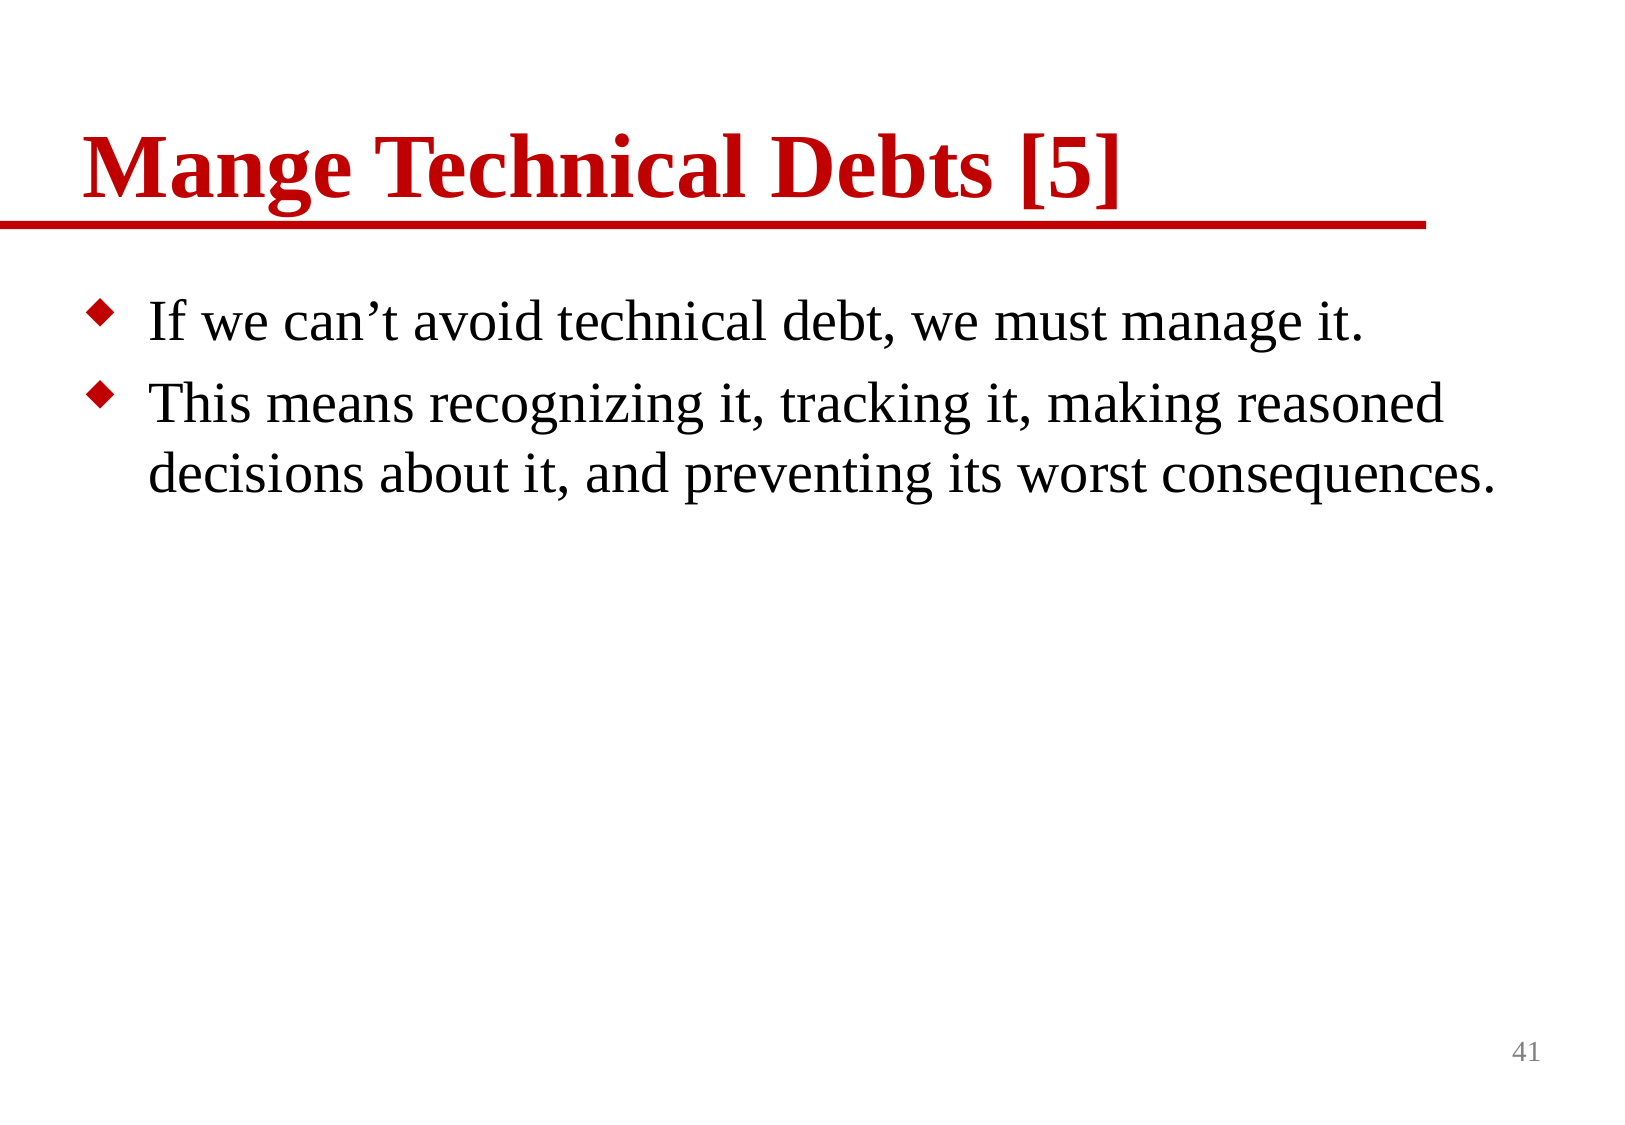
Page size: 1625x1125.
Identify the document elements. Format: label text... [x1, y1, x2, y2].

title Mange Technical Debts [5] [67, 43, 1550, 225]
list If we can’t avoid technical debt, we must manage it. This means recognizing it, tracking it, making reasoned decisions about it, and preventing its worst consequences. [67, 275, 1550, 1088]
slide_number 41 [1218, 1012, 1557, 1088]
